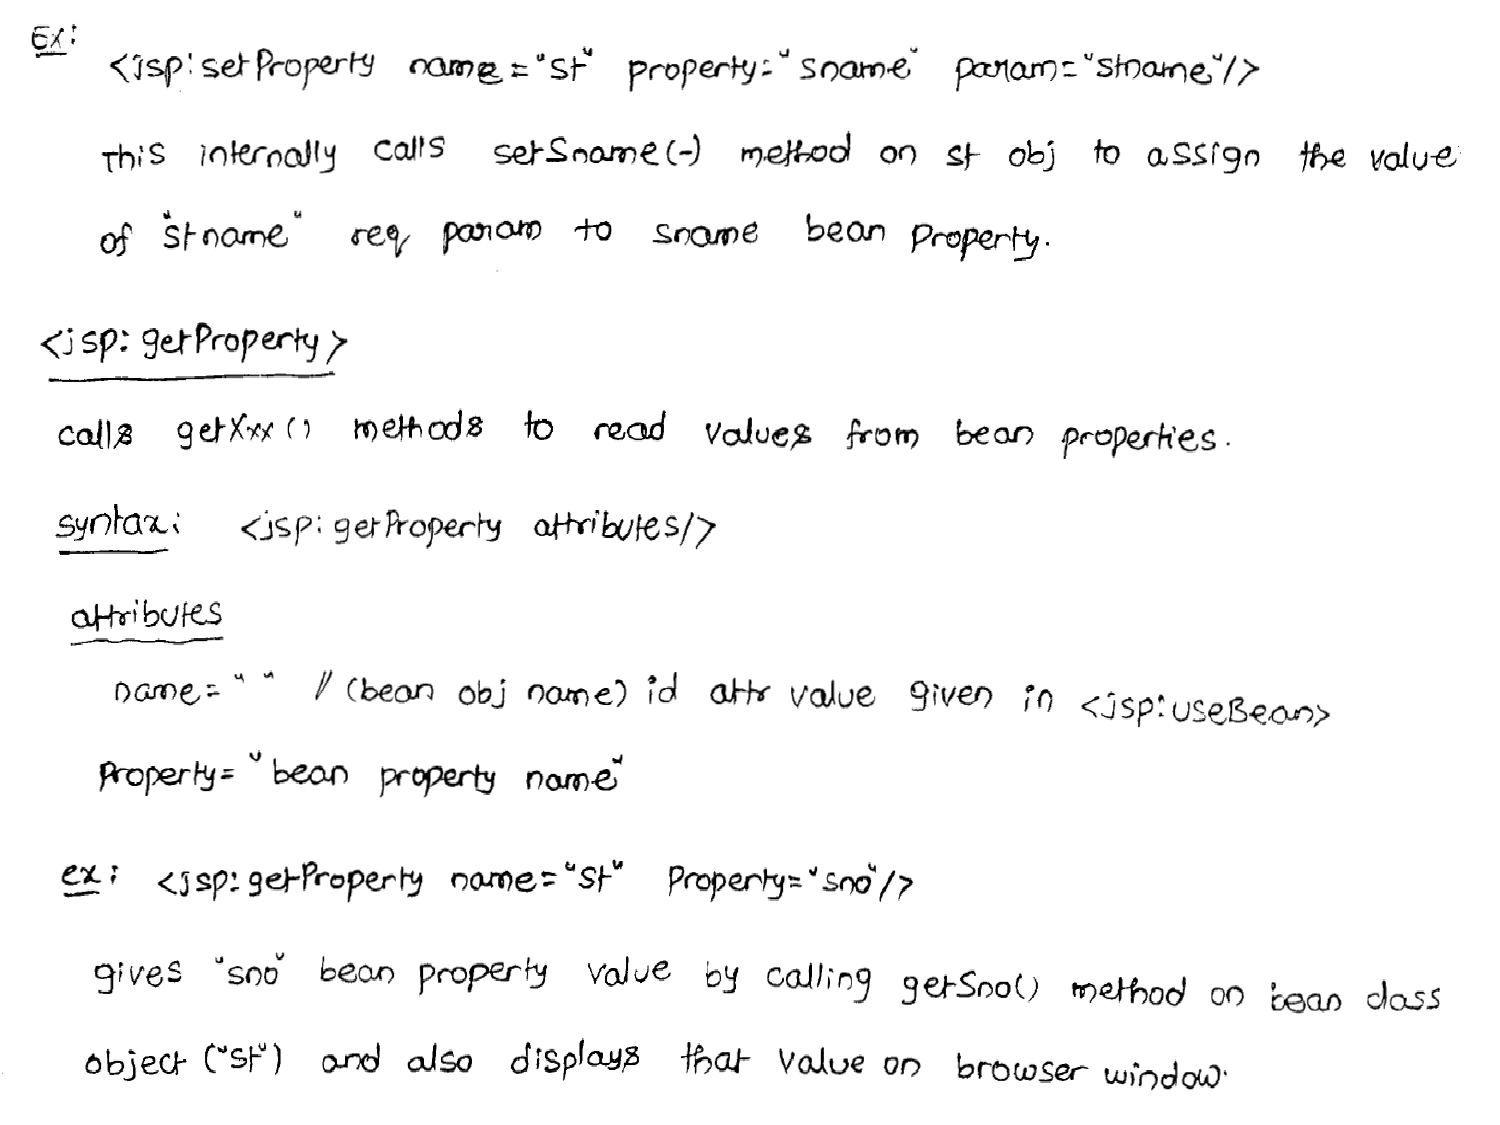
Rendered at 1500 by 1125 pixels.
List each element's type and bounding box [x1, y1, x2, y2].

list [0, 0, 1500, 1125]
